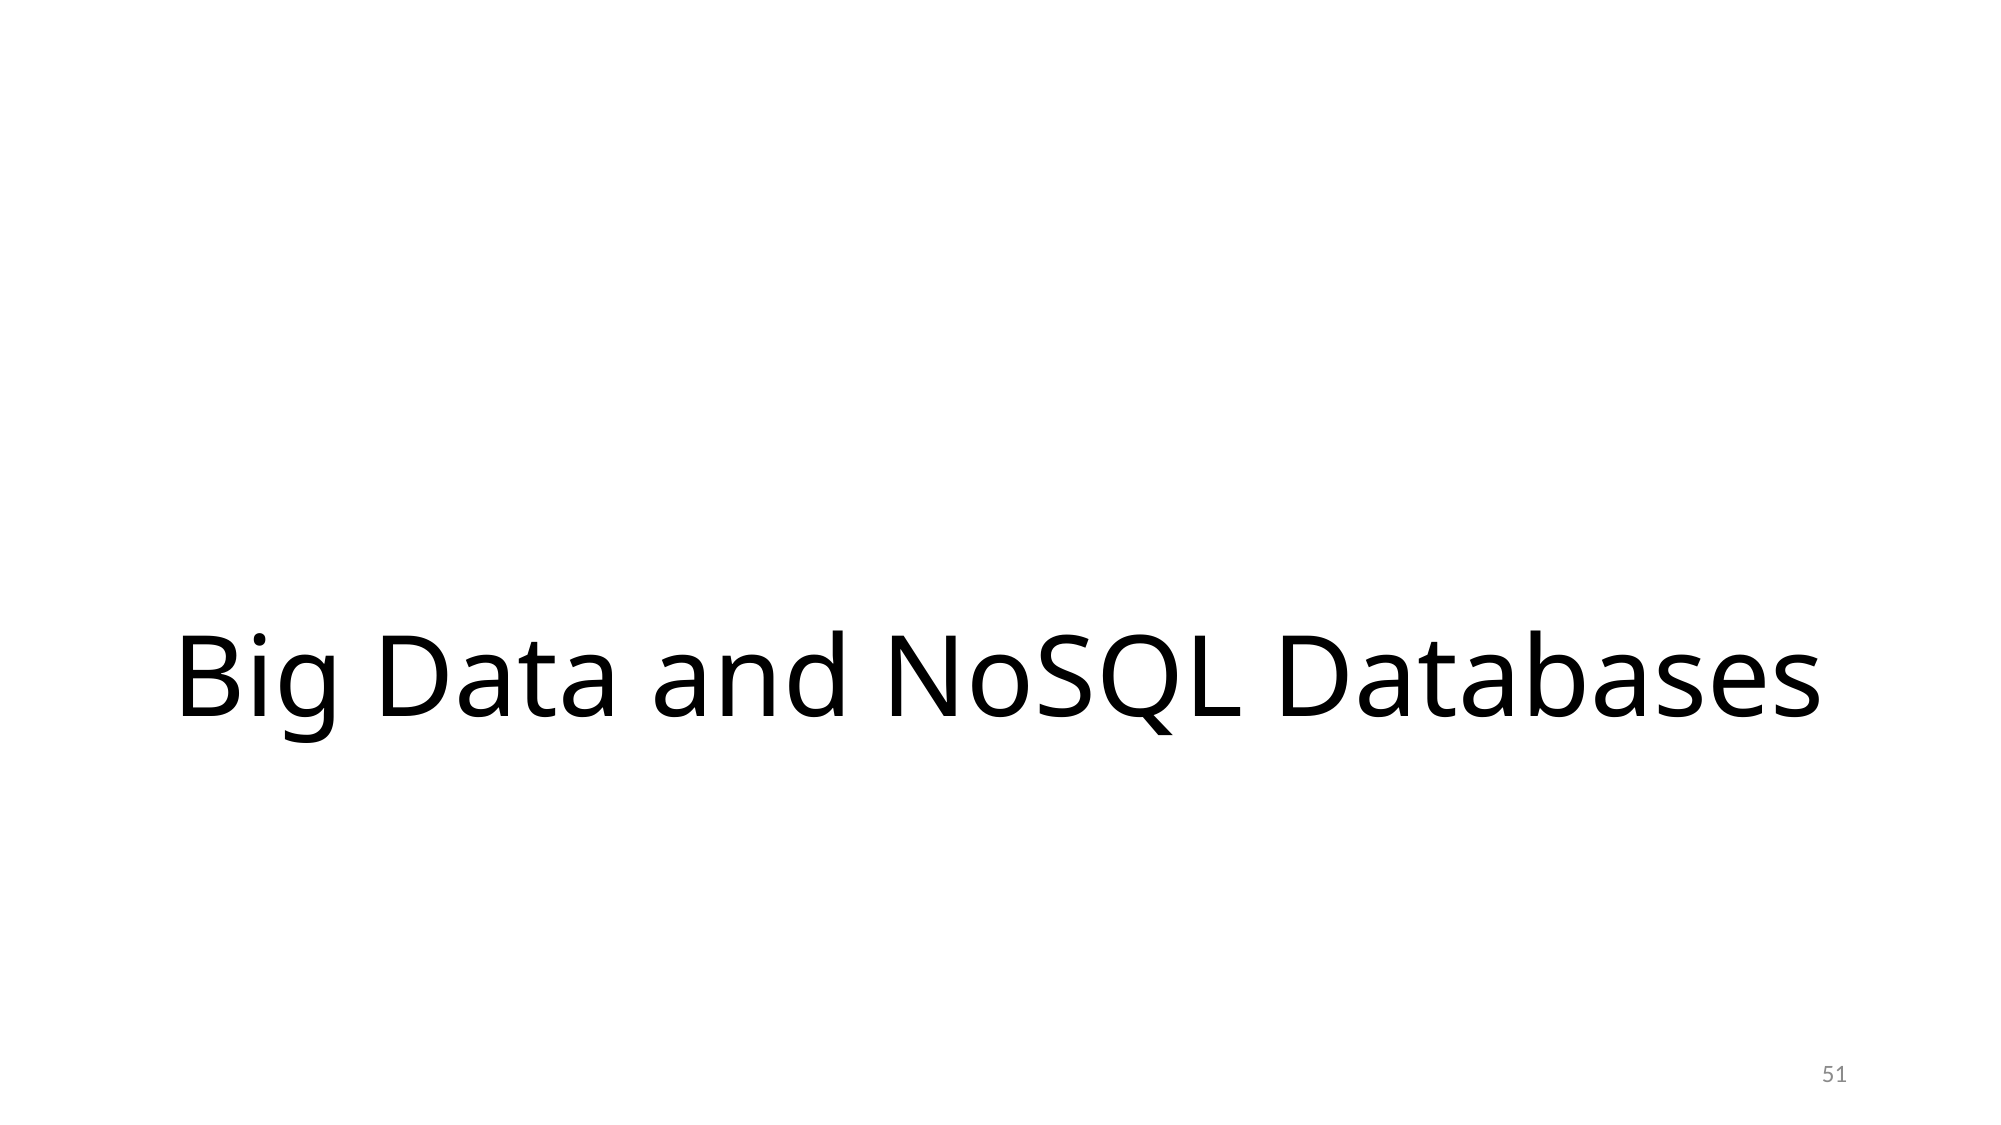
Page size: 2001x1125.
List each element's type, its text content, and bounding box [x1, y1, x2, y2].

slide_number 51 [1412, 1042, 1863, 1103]
title Big Data and NoSQL Databases [136, 280, 1862, 749]
